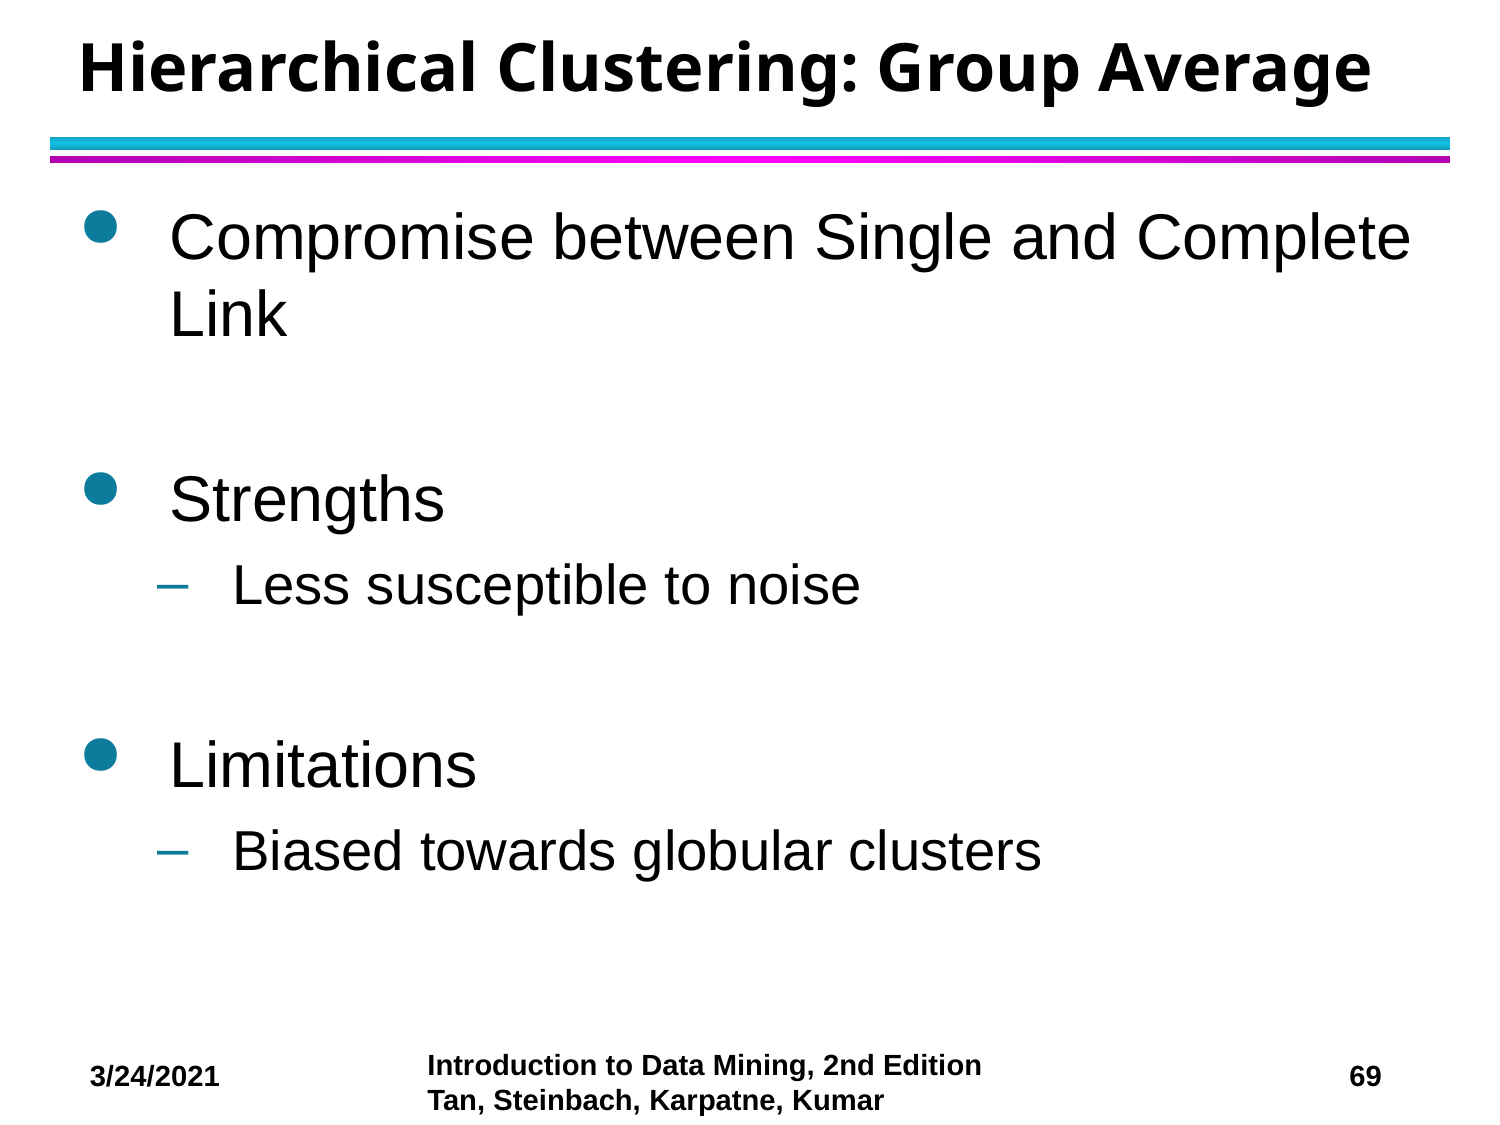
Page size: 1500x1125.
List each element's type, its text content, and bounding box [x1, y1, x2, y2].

list Compromise between Single and Complete Link Strengths Less susceptible to noise Limitations Biased towards globular clusters [67, 187, 1432, 1038]
title Hierarchical Clustering: Group Average [62, 24, 1421, 113]
